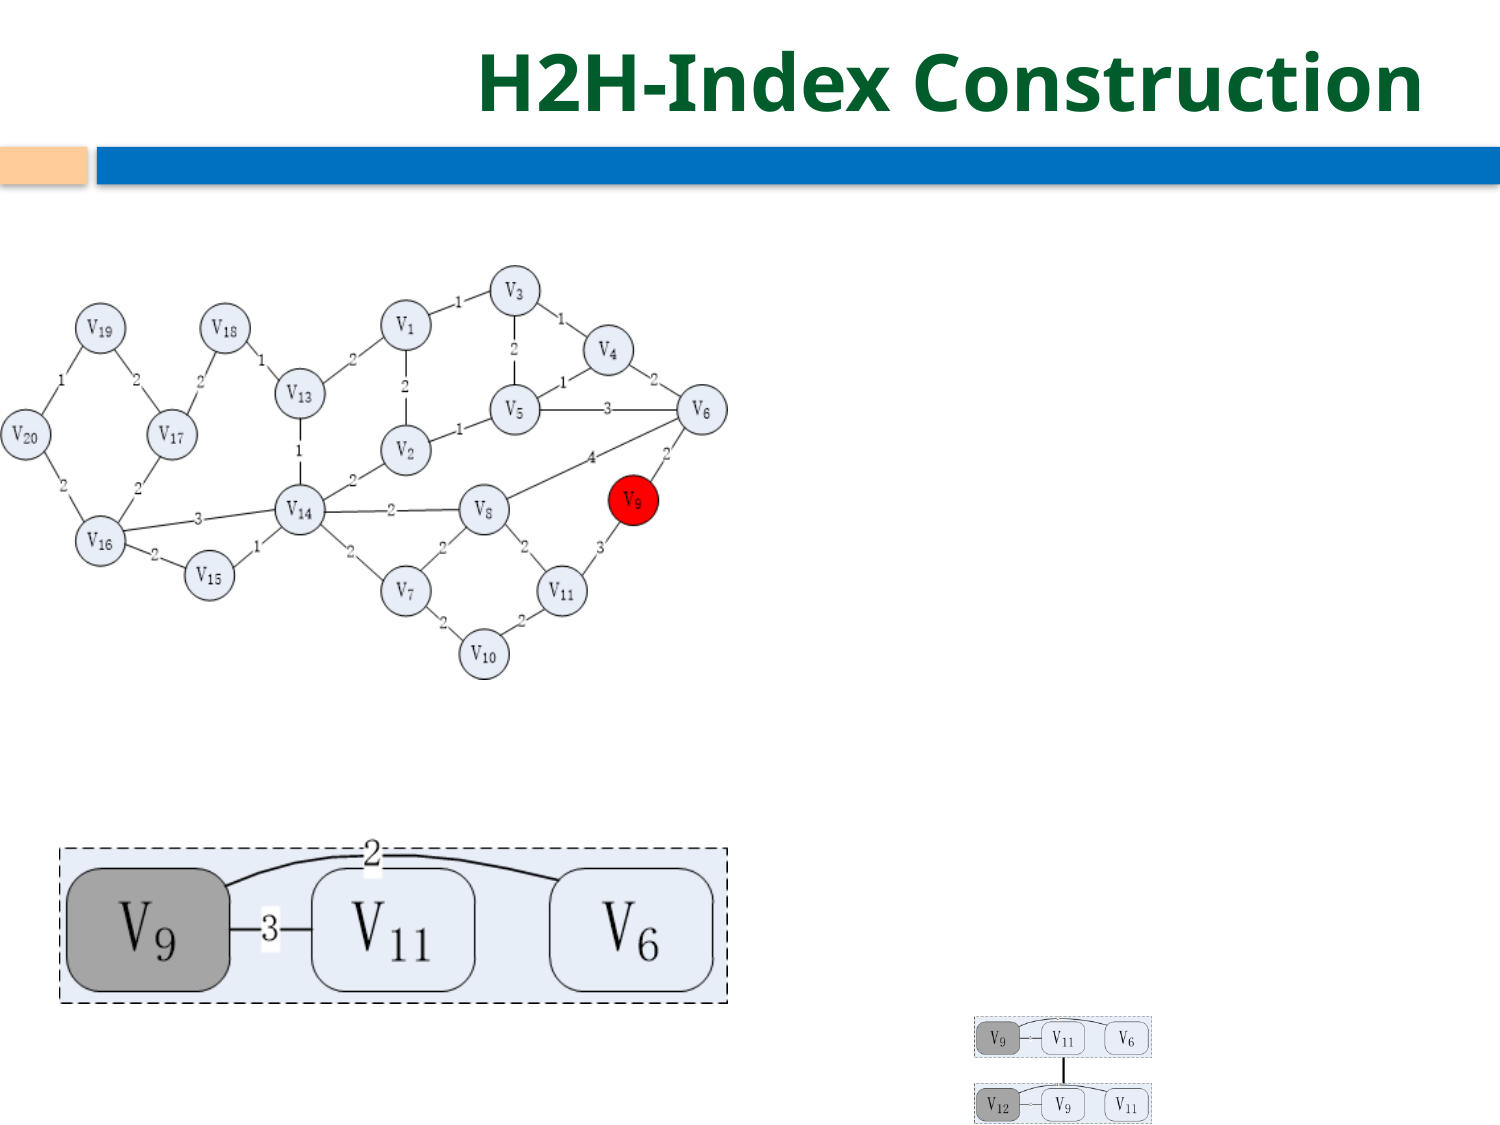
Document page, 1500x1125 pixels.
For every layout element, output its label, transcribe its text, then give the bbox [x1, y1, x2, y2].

picture [0, 265, 728, 680]
picture [58, 826, 728, 1005]
picture [974, 1014, 1152, 1125]
title H2H-Index Construction [206, 46, 1442, 135]
